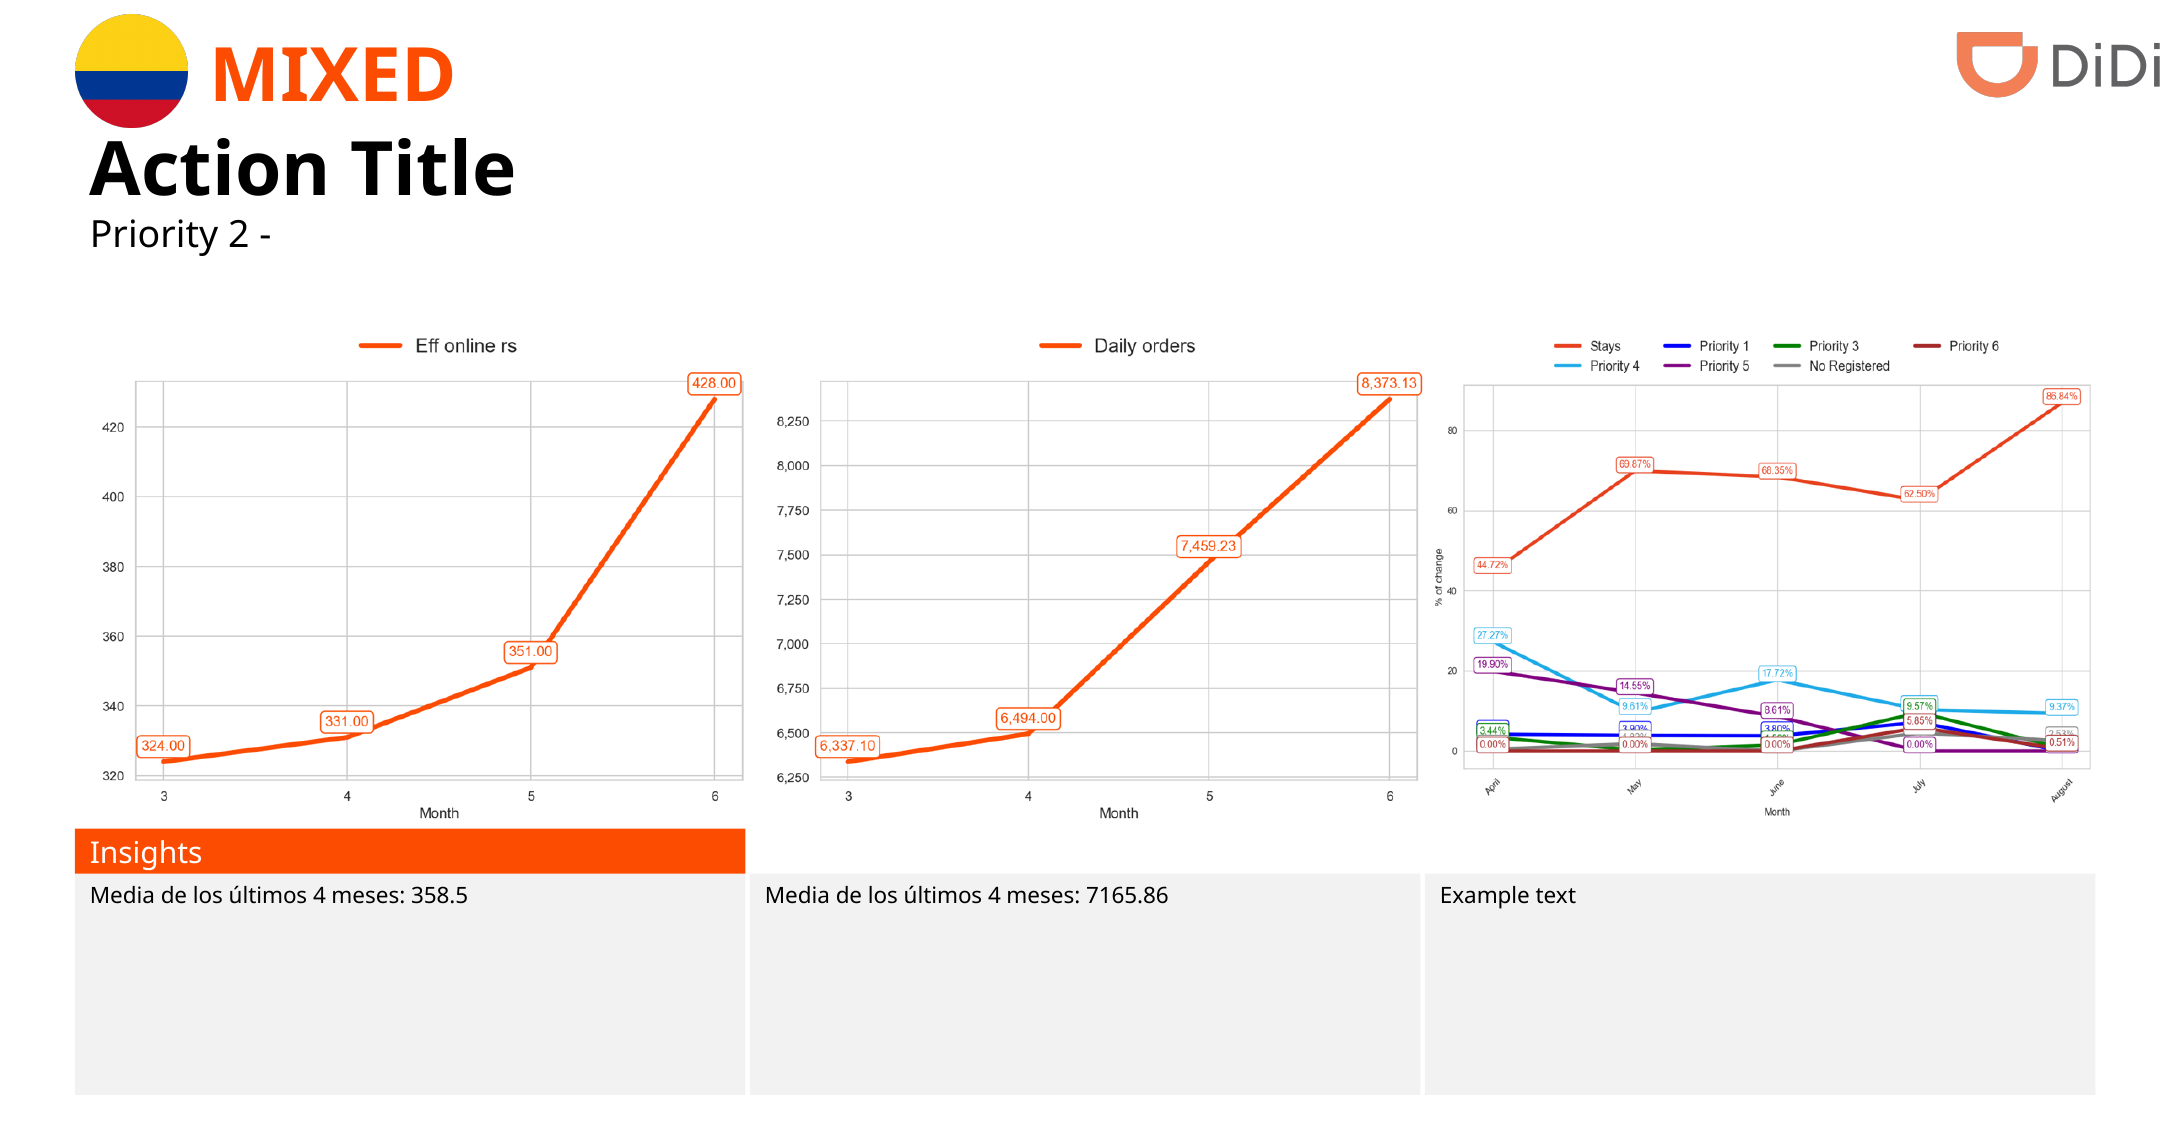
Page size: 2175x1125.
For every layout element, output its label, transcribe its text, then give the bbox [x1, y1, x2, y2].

text_box Example text [1424, 873, 2096, 1095]
text_box Media de los últimos 4 meses: 7165.86 [749, 873, 1421, 1095]
picture [74, 14, 188, 128]
text_box Insights [74, 837, 746, 874]
picture [1949, 1, 2175, 129]
text_box MIXED [194, 15, 1800, 127]
text_box Priority 2 - [74, 202, 2175, 263]
picture [74, 322, 2101, 829]
text_box Action Title [74, 127, 2175, 202]
text_box Media de los últimos 4 meses: 358.5 [74, 874, 746, 1095]
